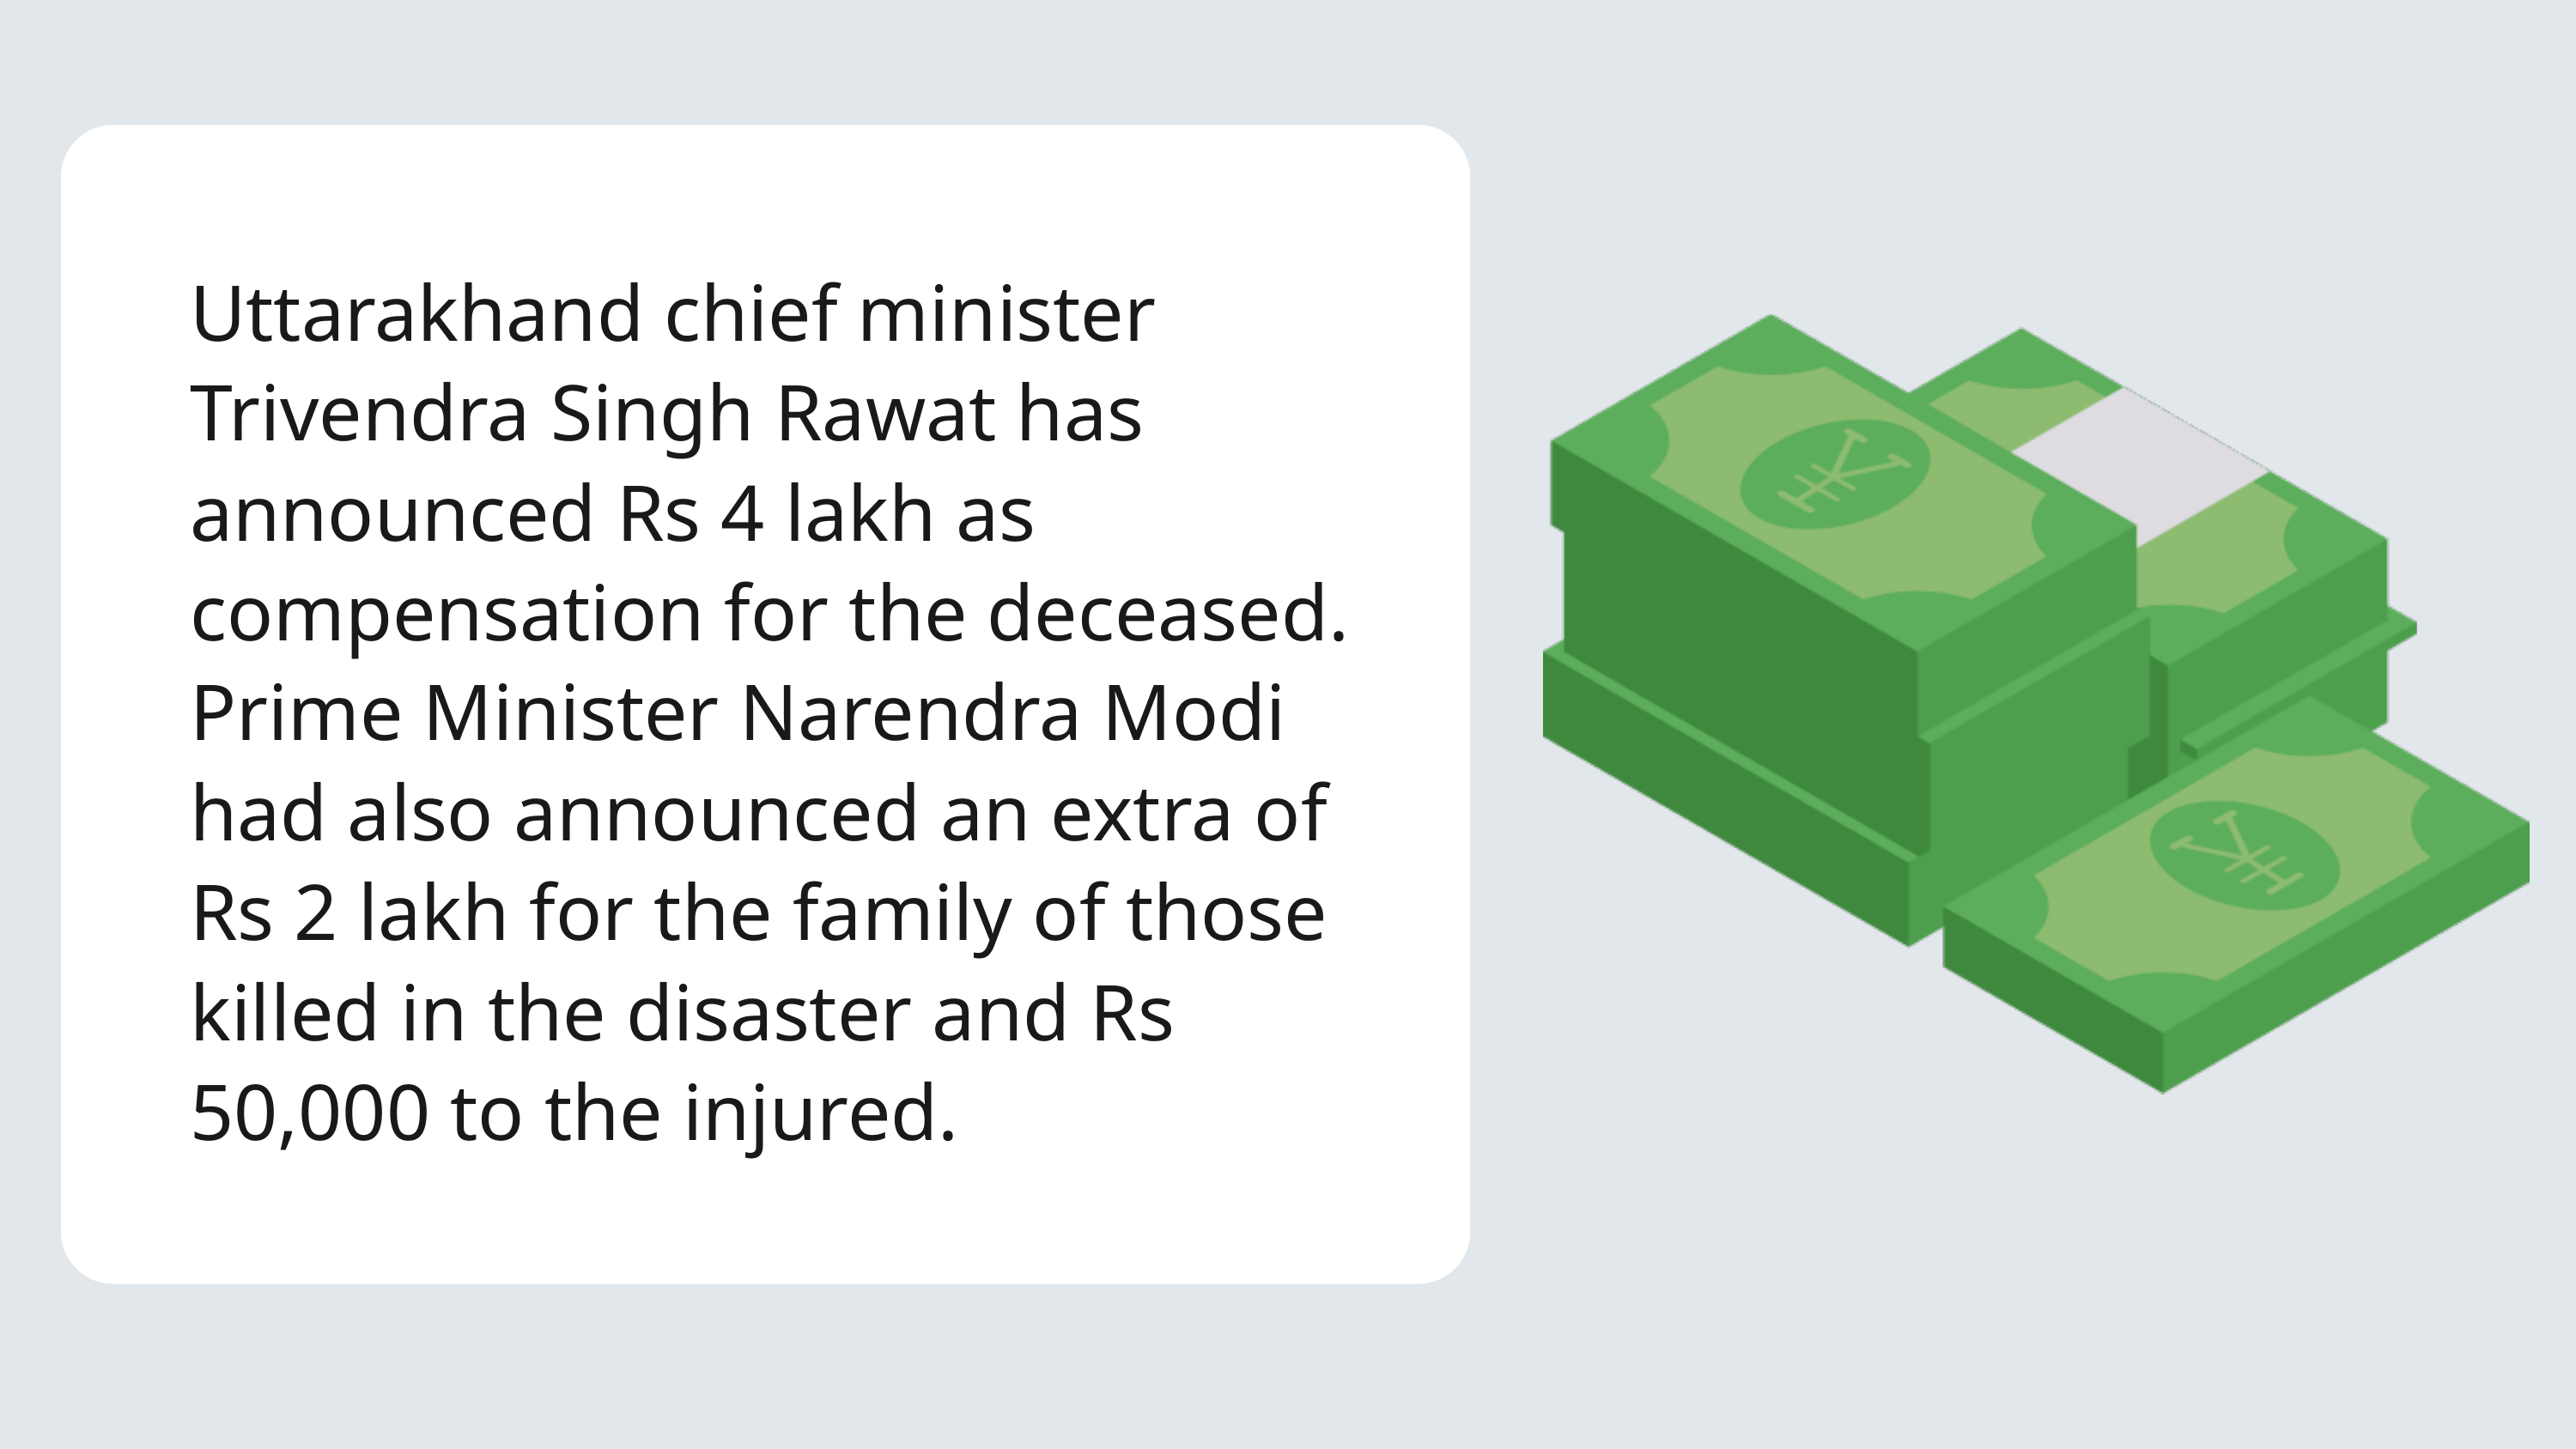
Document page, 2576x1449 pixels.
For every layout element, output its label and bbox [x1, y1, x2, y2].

picture [1542, 314, 2530, 1094]
text_box [60, 124, 1471, 1284]
